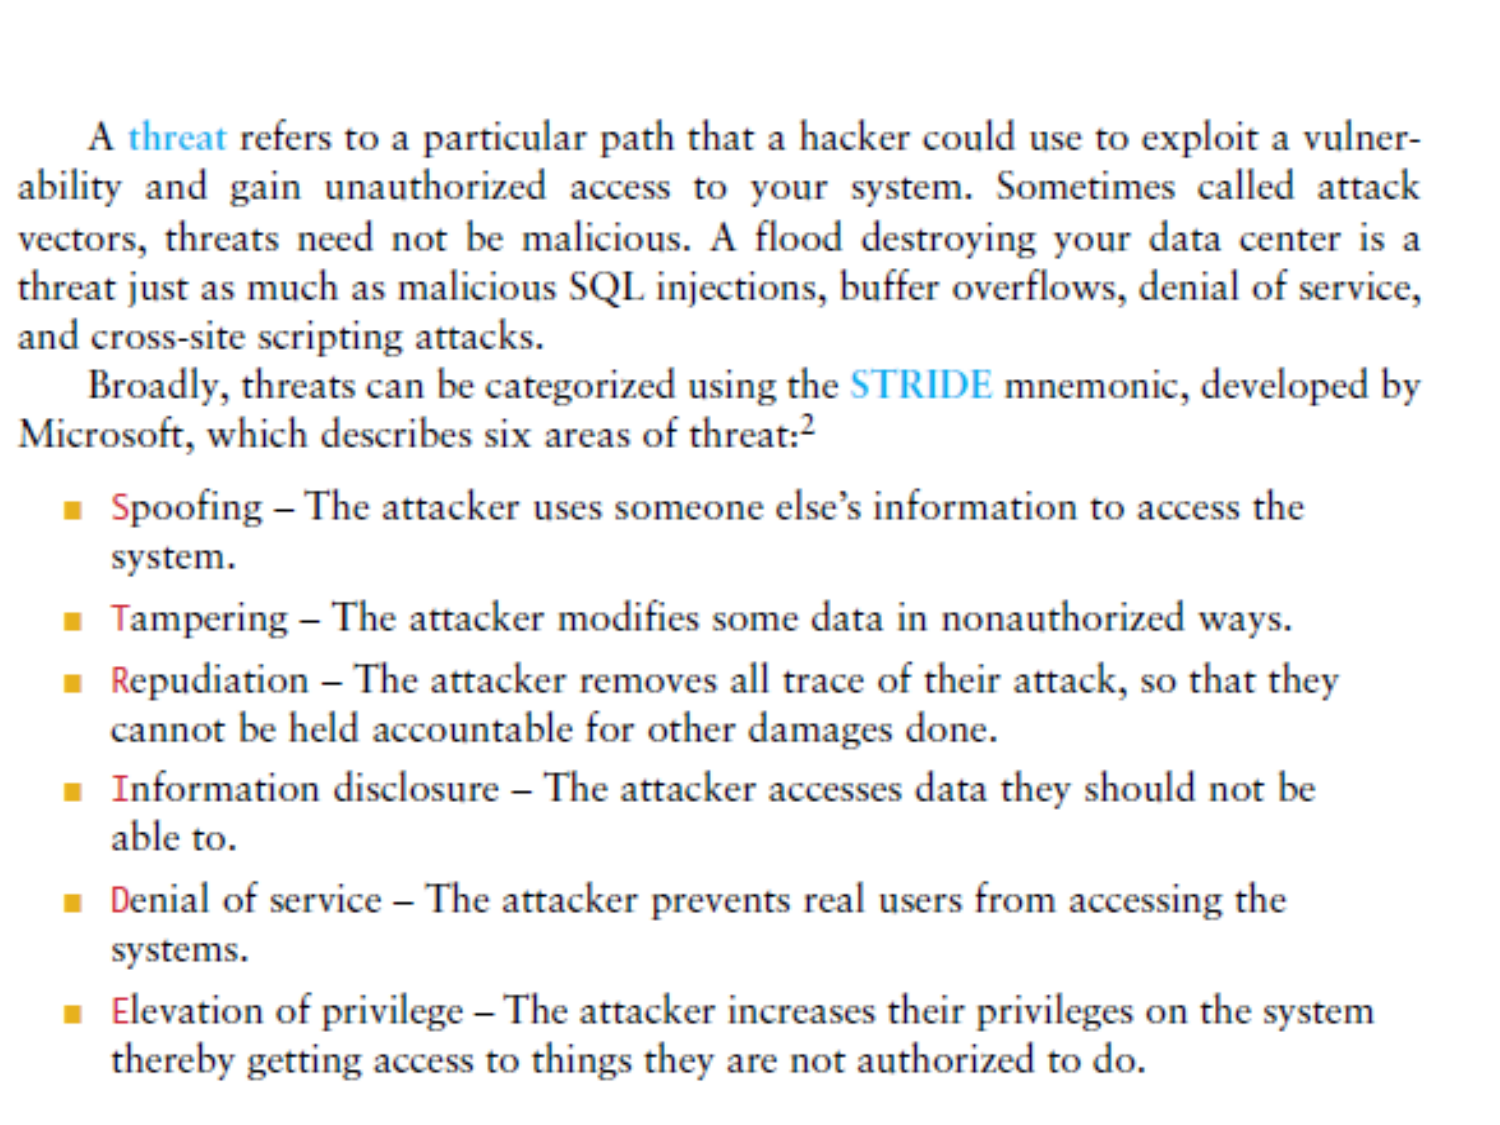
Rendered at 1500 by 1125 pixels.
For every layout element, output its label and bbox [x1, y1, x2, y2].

picture [1, 112, 1500, 1125]
